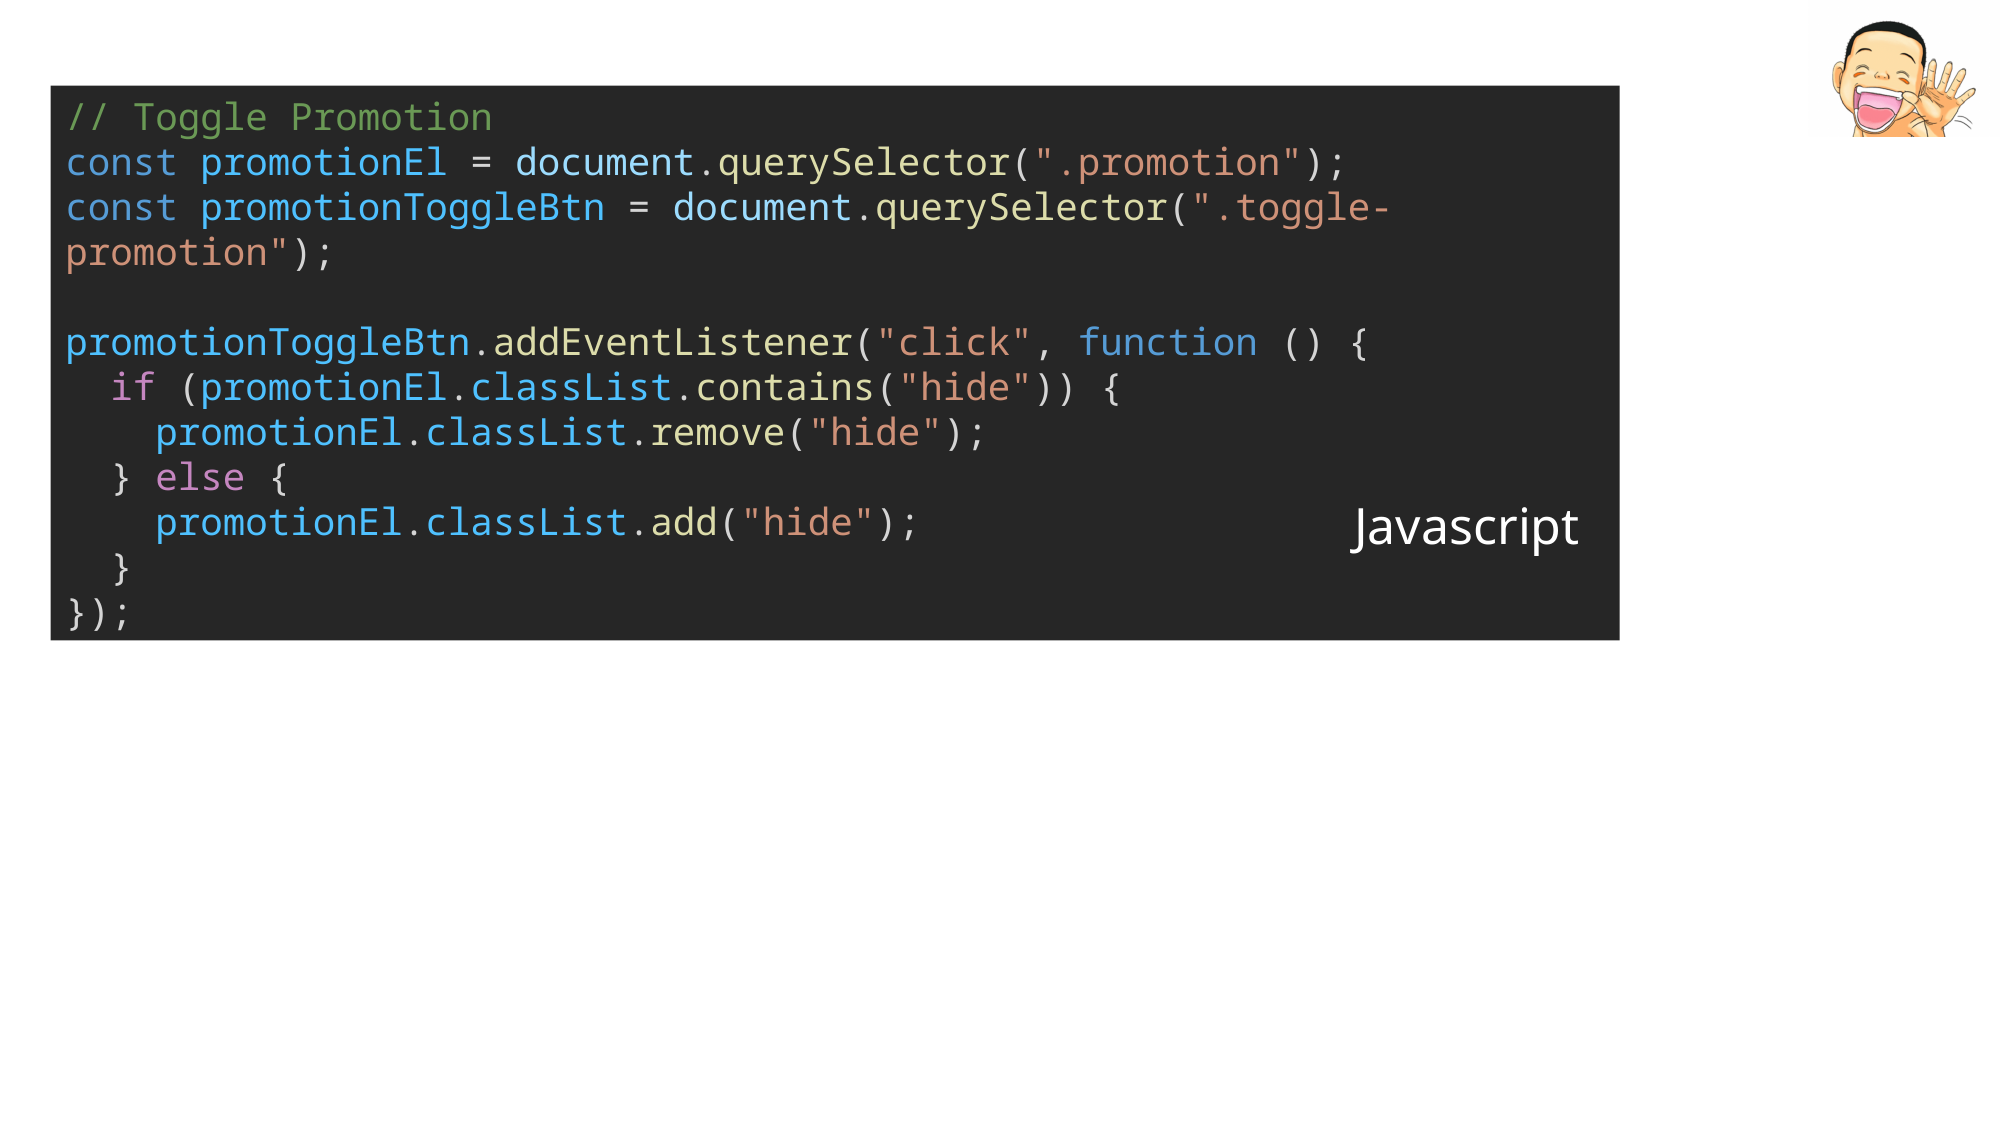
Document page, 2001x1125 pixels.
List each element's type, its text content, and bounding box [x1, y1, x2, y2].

picture [1808, 0, 2000, 137]
text_box // Toggle Promotion const promotionEl = document.querySelector(".promotion"); const promotionToggleBtn = document.querySelector(".toggle-promotion"); promotionToggleBtn.addEventListener("click", function () { if (promotionEl.classList.contains("hide")) { promotionEl.classList.remove("hide"); } else { promotionEl.classList.add("hide"); } }); [50, 85, 1620, 641]
text_box Javascript [1339, 486, 1595, 562]
